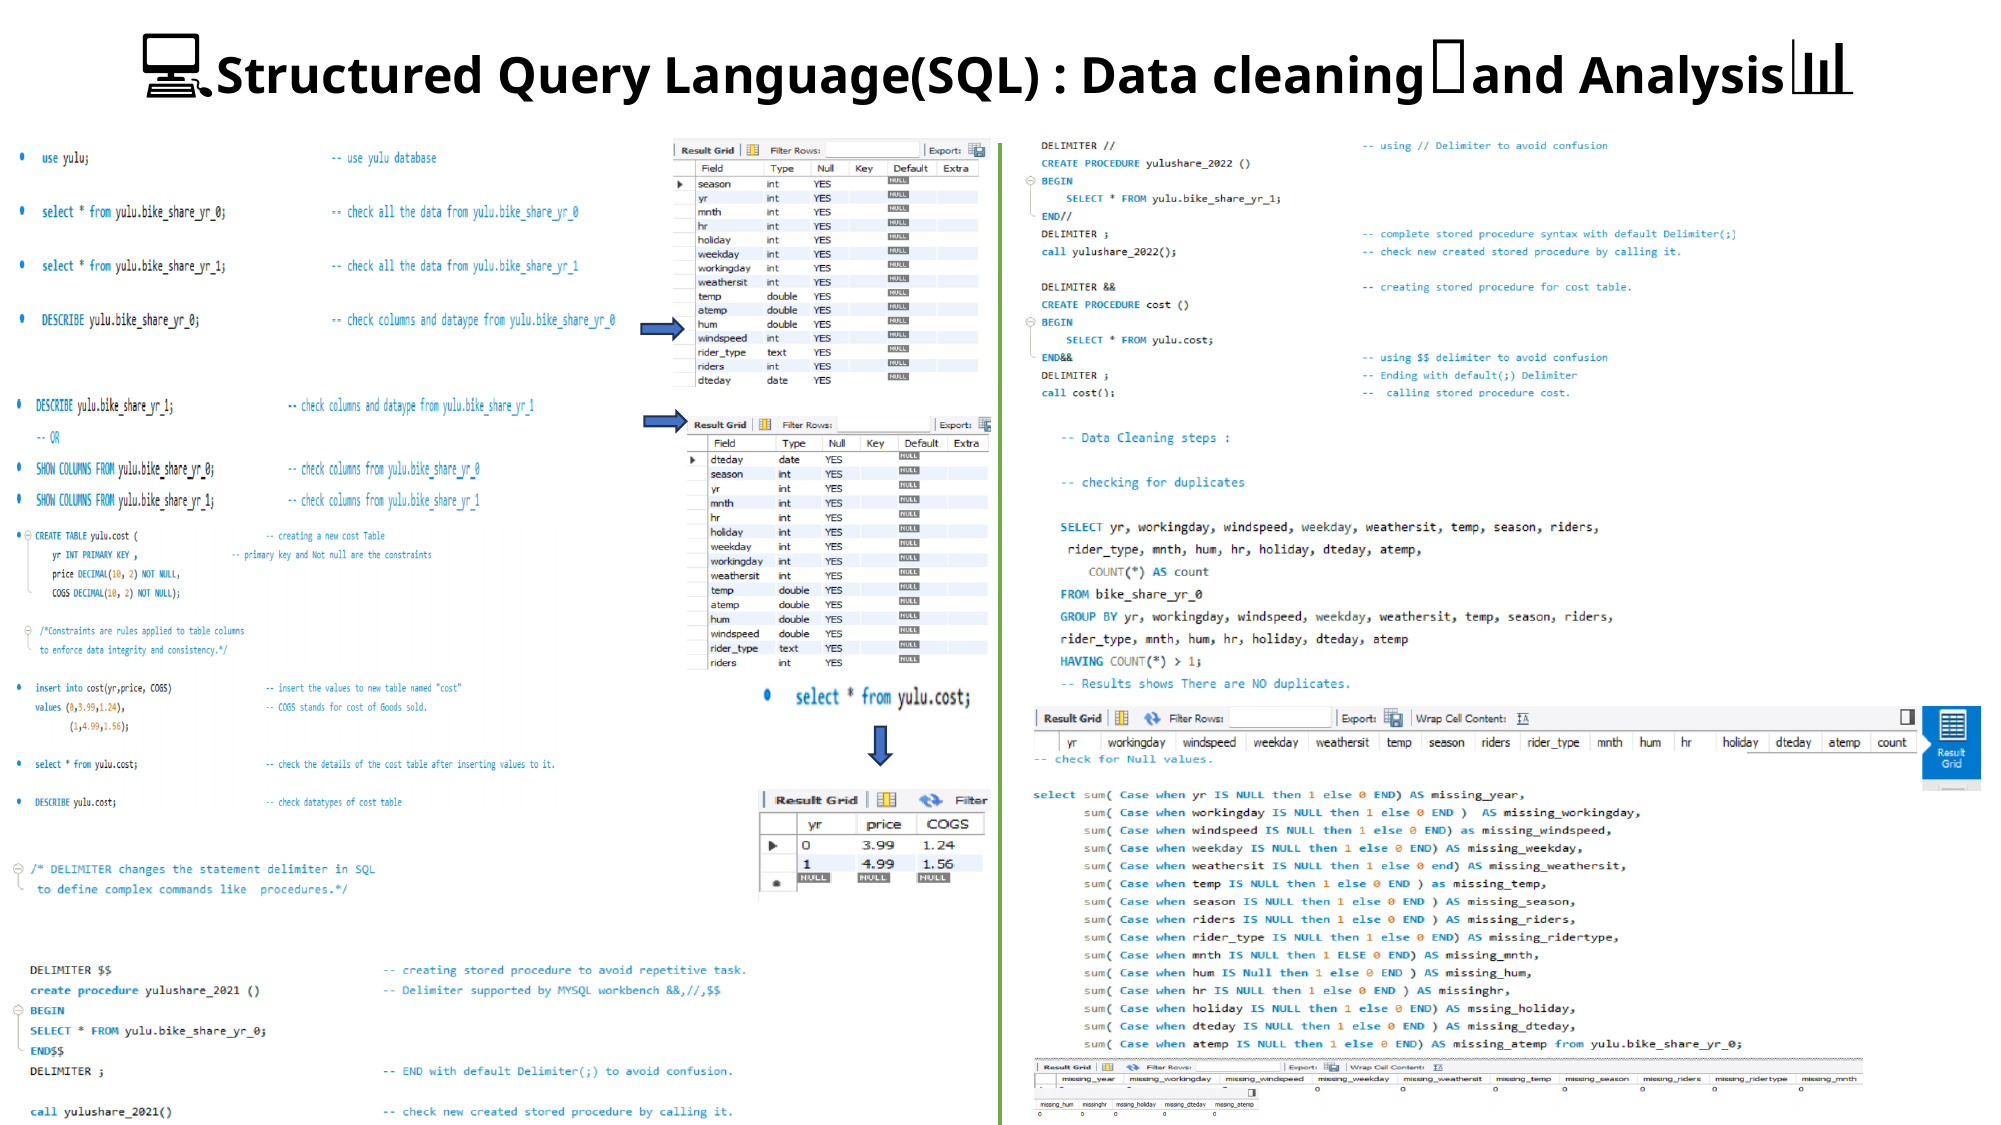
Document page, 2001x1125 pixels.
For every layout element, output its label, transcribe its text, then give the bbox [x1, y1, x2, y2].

picture [746, 680, 982, 731]
title 💻Structured Query Language(SQL) : Data cleaning🧹and Analysis📊 [0, 1, 2000, 137]
picture [1026, 426, 1981, 1050]
picture [1021, 140, 1735, 397]
picture [687, 416, 991, 670]
picture [13, 395, 557, 813]
picture [757, 789, 991, 901]
text_box [661, 316, 673, 342]
text_box [867, 731, 894, 767]
picture [0, 850, 745, 1124]
text_box [643, 408, 687, 434]
picture [673, 138, 991, 398]
picture [1034, 1057, 1863, 1124]
picture [14, 142, 661, 358]
